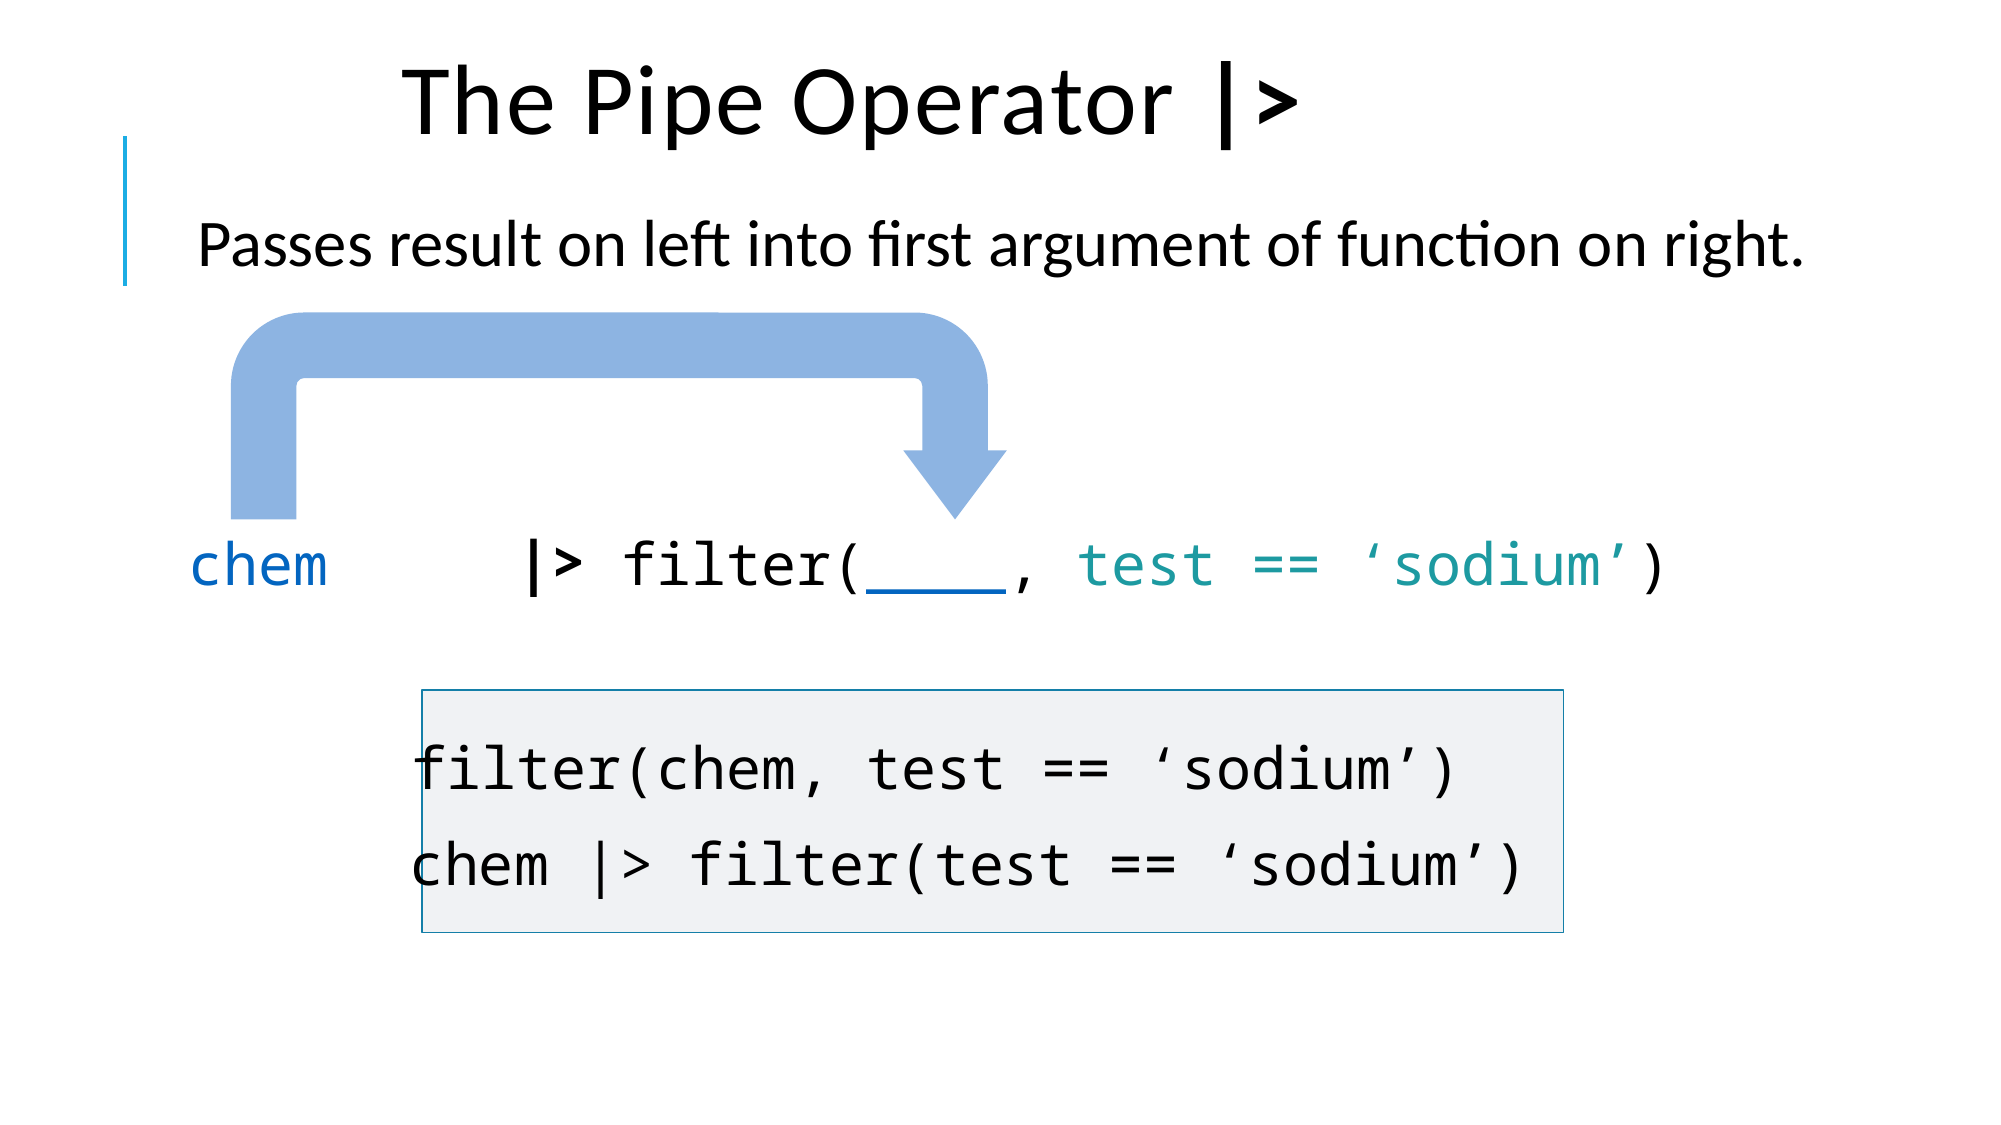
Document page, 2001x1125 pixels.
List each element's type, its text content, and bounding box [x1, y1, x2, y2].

text_box |> [501, 517, 602, 603]
text_box [229, 311, 1008, 519]
text_box filter(chem, test == ‘sodium’) [396, 723, 1477, 809]
title The Pipe Operator |> [401, 57, 1557, 186]
text_box [421, 688, 1565, 934]
text_box chem |> filter(test == ‘sodium’) [394, 819, 1544, 905]
text_box Passes result on left into first argument of function on right. [151, 192, 1854, 287]
text_box chem [173, 519, 344, 605]
text_box filter(____, test == ‘sodium’) [606, 519, 1686, 605]
